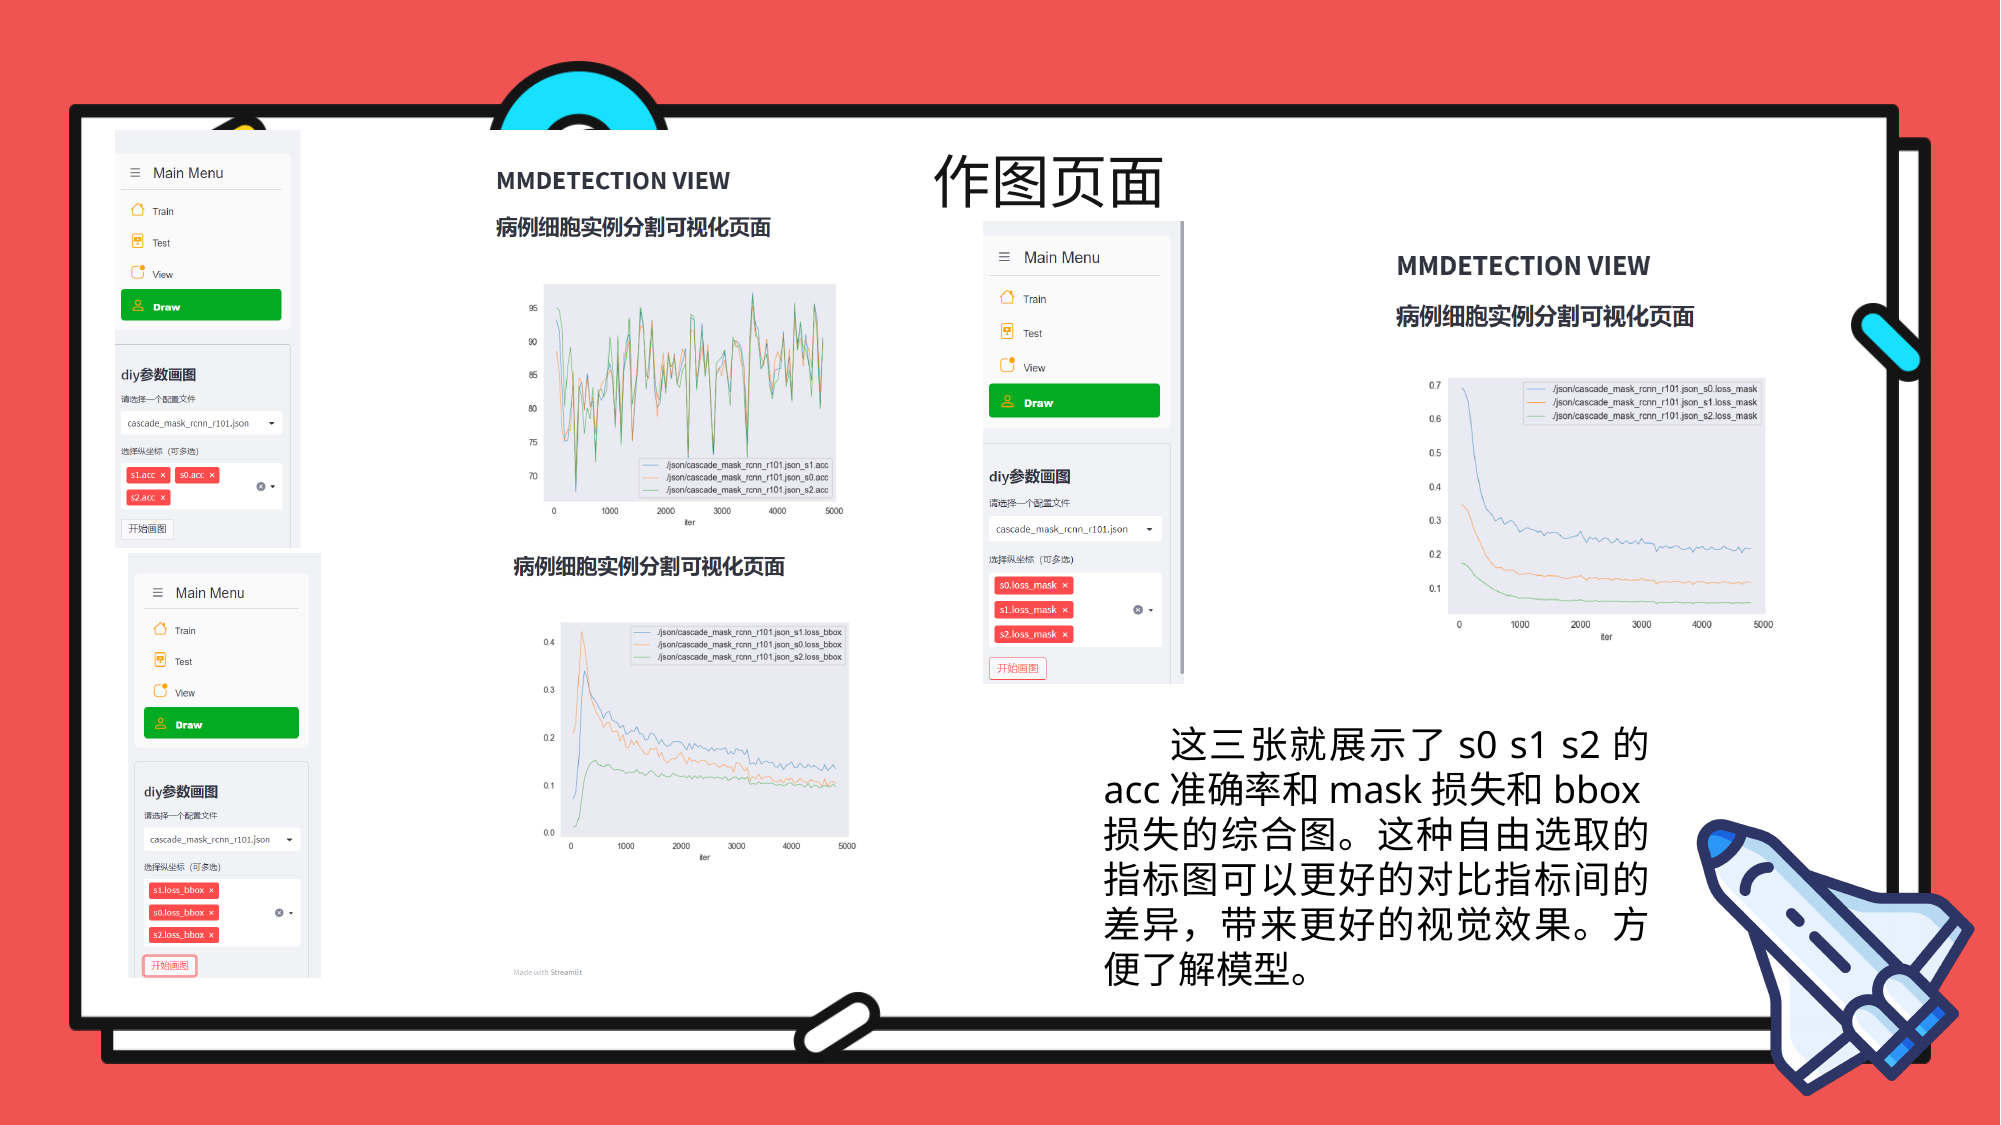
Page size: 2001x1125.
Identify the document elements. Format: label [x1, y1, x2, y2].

picture [115, 61, 871, 548]
picture [128, 553, 899, 978]
picture [793, 991, 881, 1064]
text_box [69, 104, 1931, 1064]
picture [983, 221, 1800, 684]
picture [1850, 303, 1931, 382]
picture [1611, 790, 2000, 1125]
